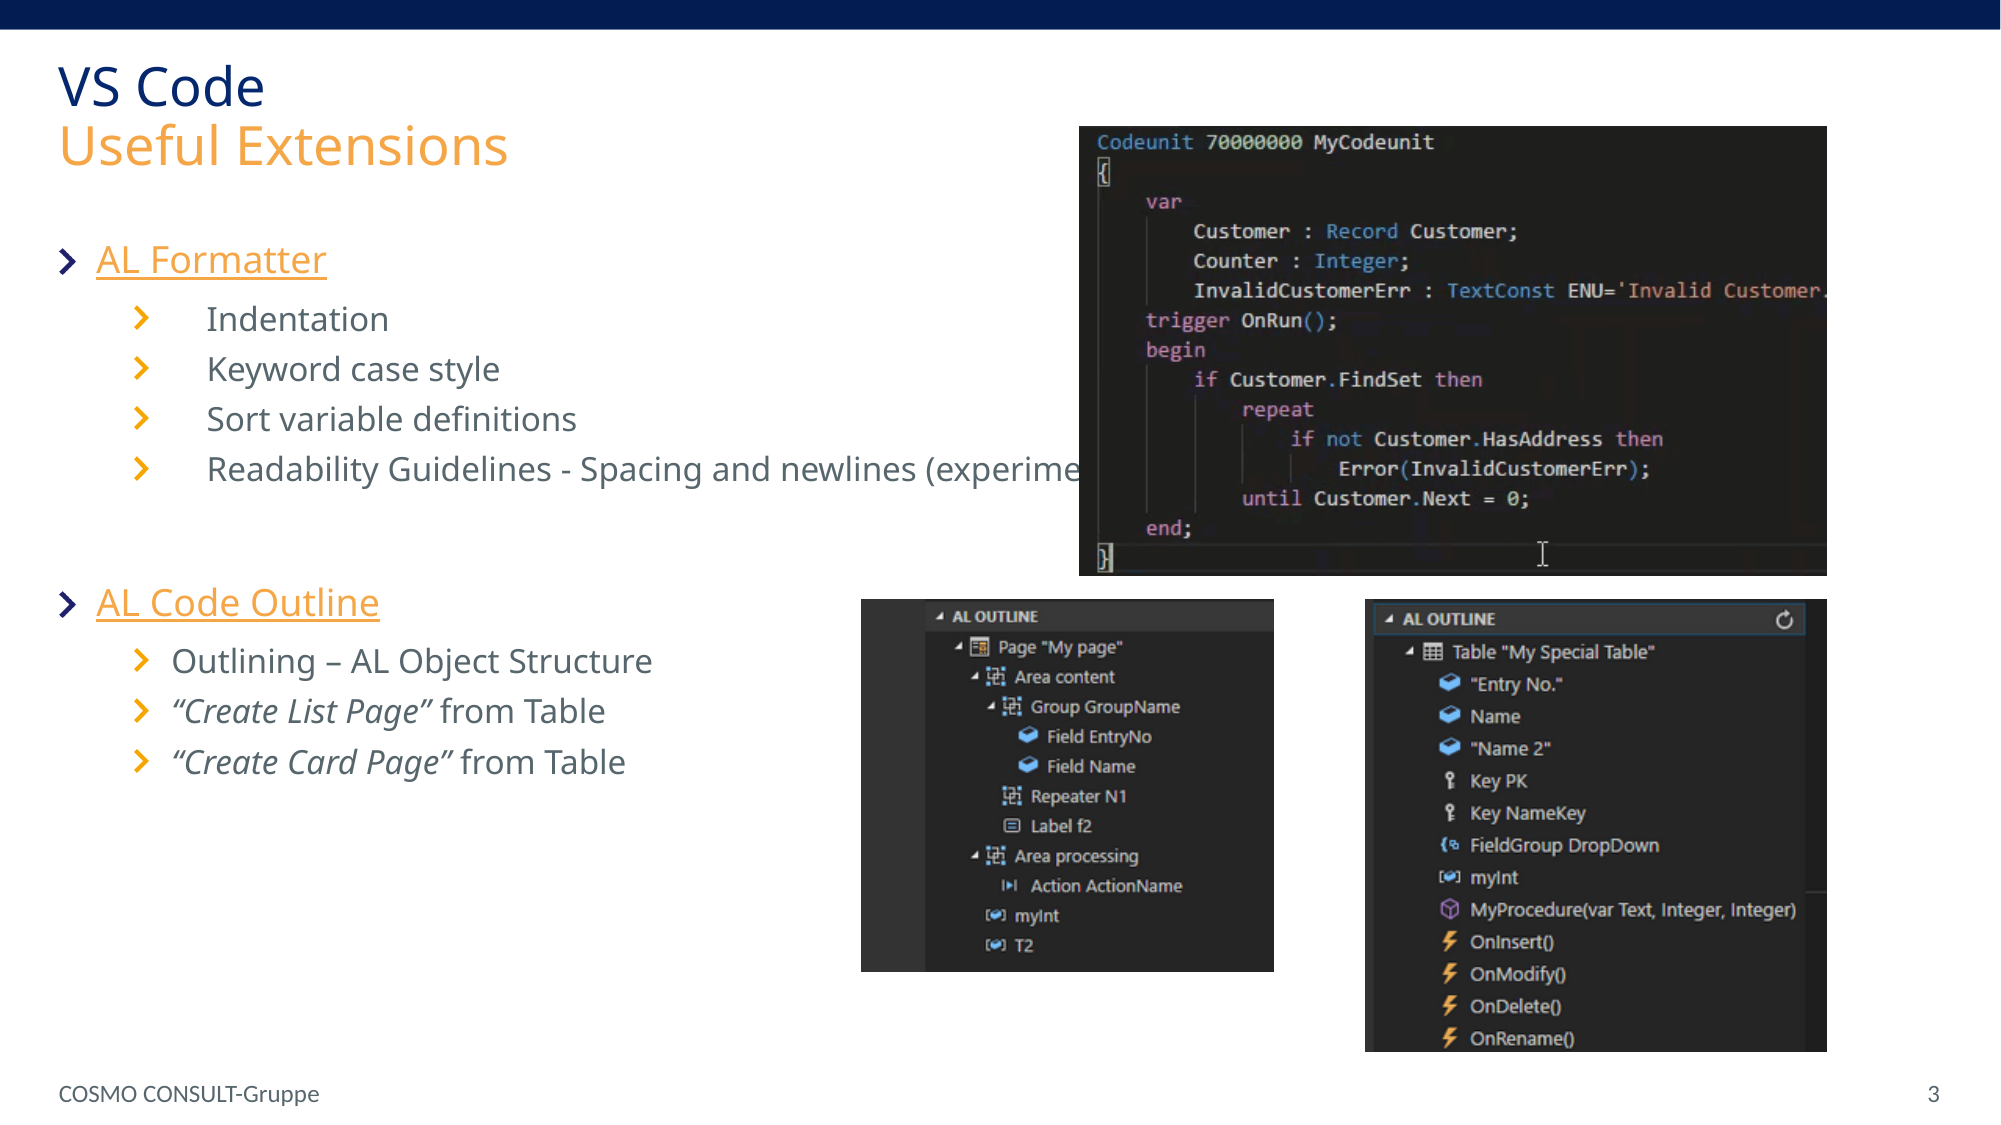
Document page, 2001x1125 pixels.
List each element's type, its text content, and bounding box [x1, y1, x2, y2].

picture [59, 248, 76, 275]
picture [59, 591, 76, 618]
picture [134, 456, 149, 481]
picture [134, 749, 149, 773]
picture [861, 599, 1274, 972]
title VS Code Useful Extensions [59, 59, 1940, 178]
slide_number 3 [1526, 1062, 1940, 1123]
list AL Formatter Indentation Keyword case style Sort variable definitions Readability Guidelines - Spacing and newlines (experimental) AL Code Outline Outlining – AL Object Structure “Create List Page” from Table “Create Card Page” from Table [58, 235, 1941, 1040]
slide_number COSMO CONSULT-Gruppe [59, 1062, 509, 1123]
picture [1365, 599, 1827, 1052]
picture [134, 406, 149, 430]
picture [134, 648, 149, 672]
picture [1079, 126, 1827, 576]
picture [134, 698, 149, 723]
picture [134, 305, 149, 330]
picture [134, 356, 149, 380]
